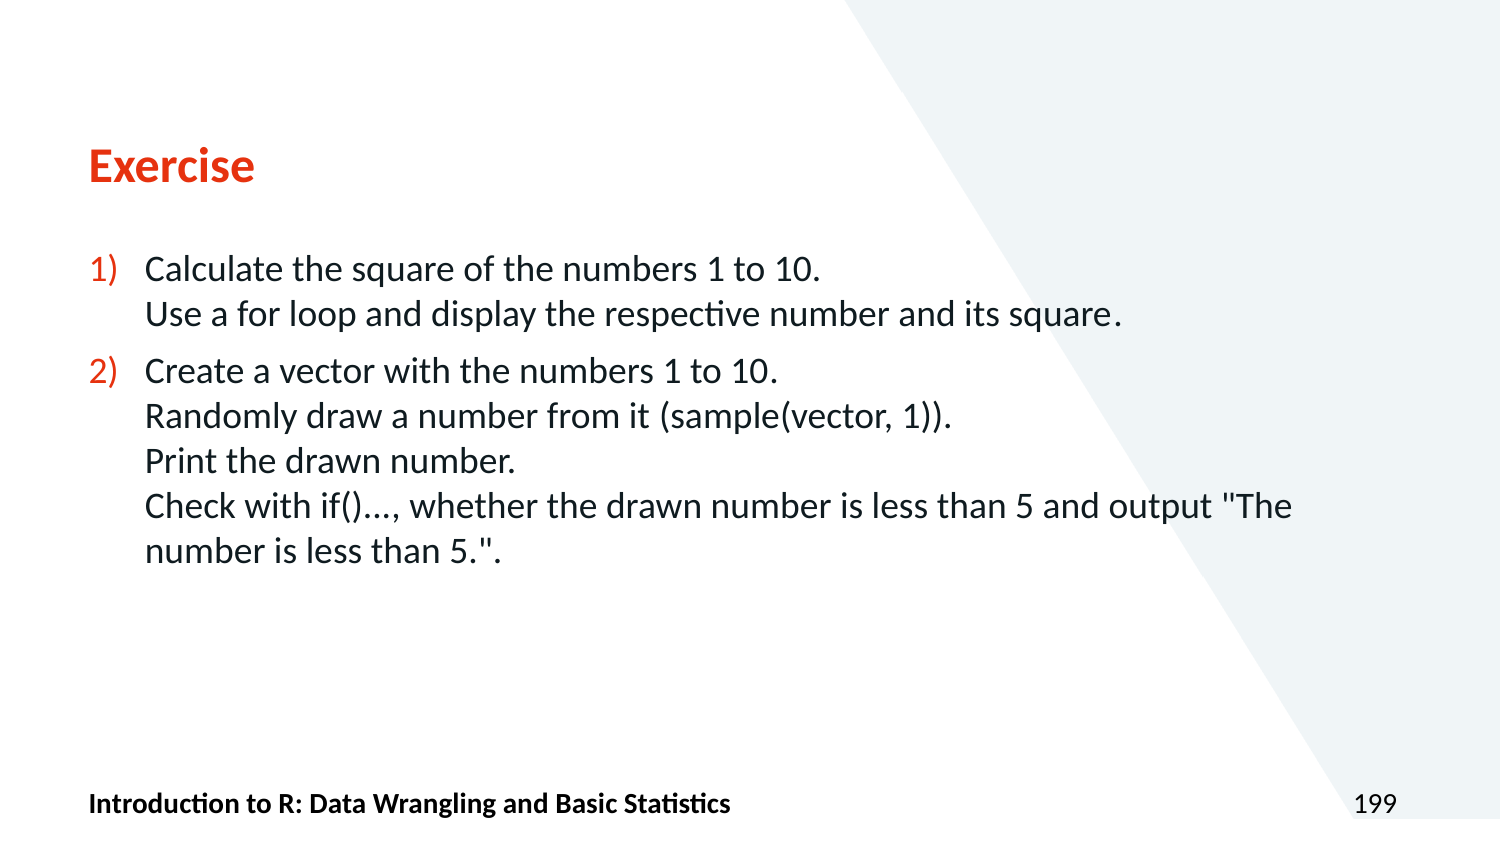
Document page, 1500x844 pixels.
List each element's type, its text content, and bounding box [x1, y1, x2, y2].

footer Introduction to R: Data Wrangling and Basic Statistics [88, 785, 1217, 819]
picture [0, 0, 1500, 819]
title Exercise [88, 129, 1398, 232]
slide_number 199 [1263, 785, 1398, 819]
list Calculate the square of the numbers 1 to 10. Use a for loop and display the respective number and its square. Create a vector with the numbers 1 to 10. Randomly draw a number from it (sample(vector, 1)). Print the drawn number. Check with if()..., whether the drawn number is less than 5 and output "The number is less than 5.". [88, 243, 1398, 756]
